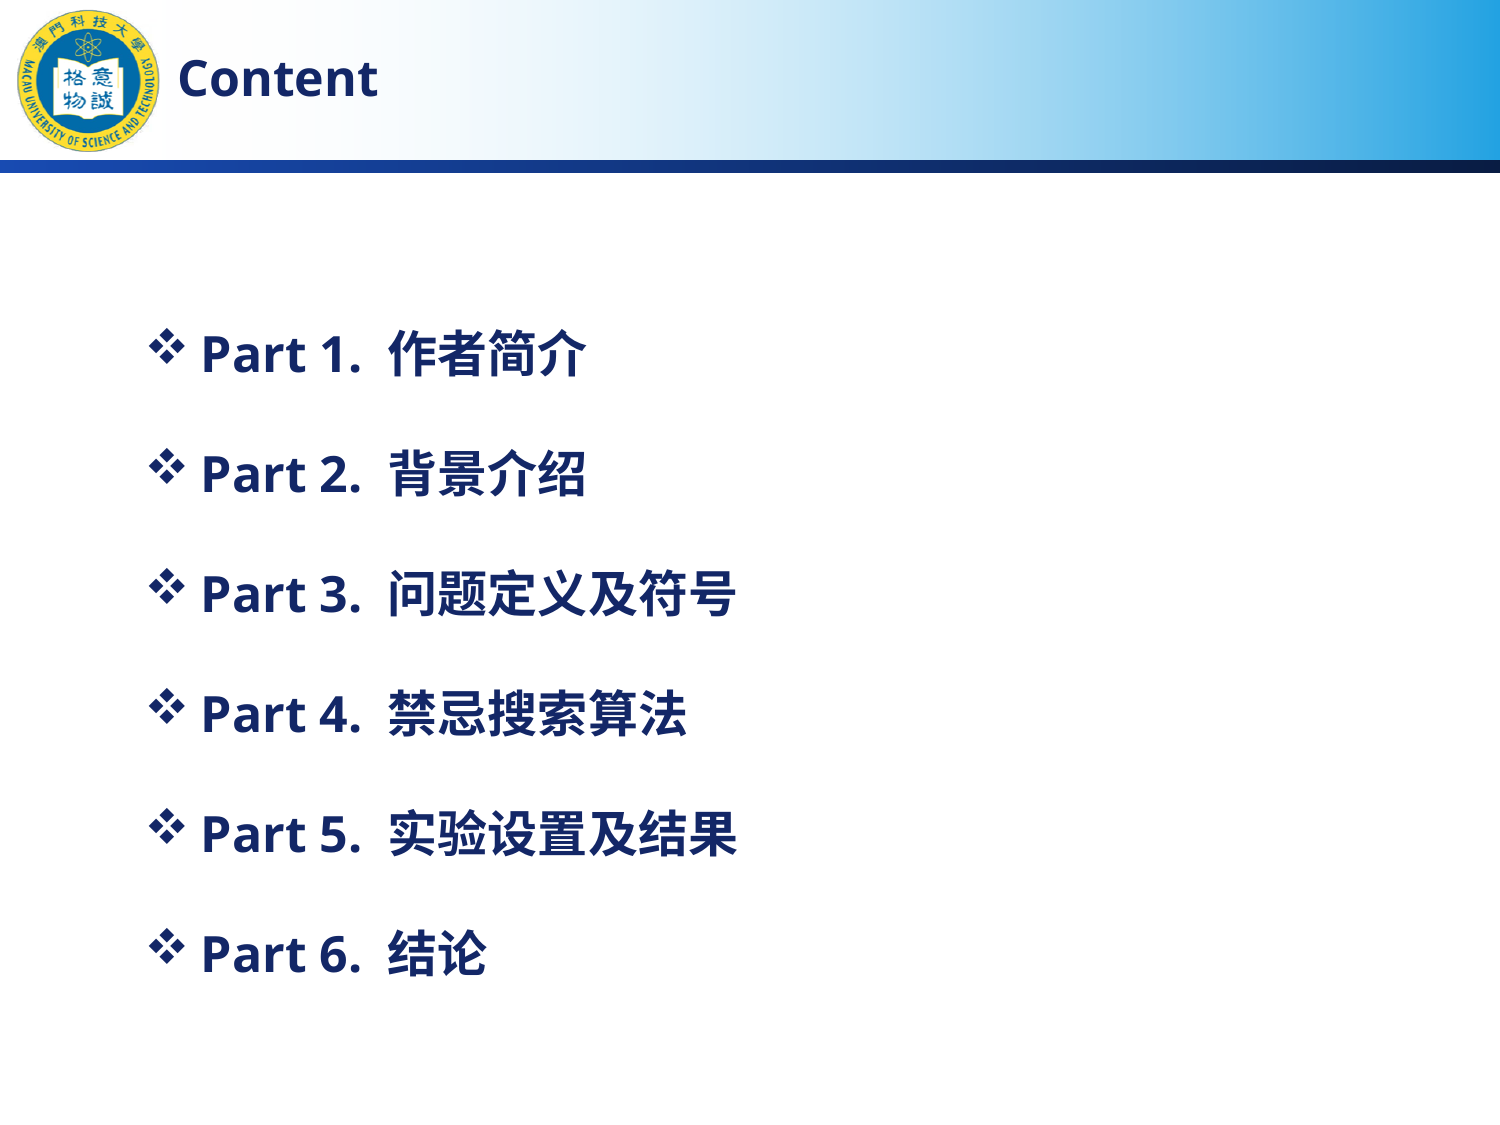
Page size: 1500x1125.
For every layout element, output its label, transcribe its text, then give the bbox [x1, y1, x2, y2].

text_box Content [164, 45, 394, 115]
picture [17, 9, 160, 152]
text_box Part 1. 作者简介 Part 2. 背景介绍 Part 3. 问题定义及符号 Part 4. 禁忌搜索算法 Part 5. 实验设置及结果 Part 6. 结论 [129, 255, 1371, 991]
